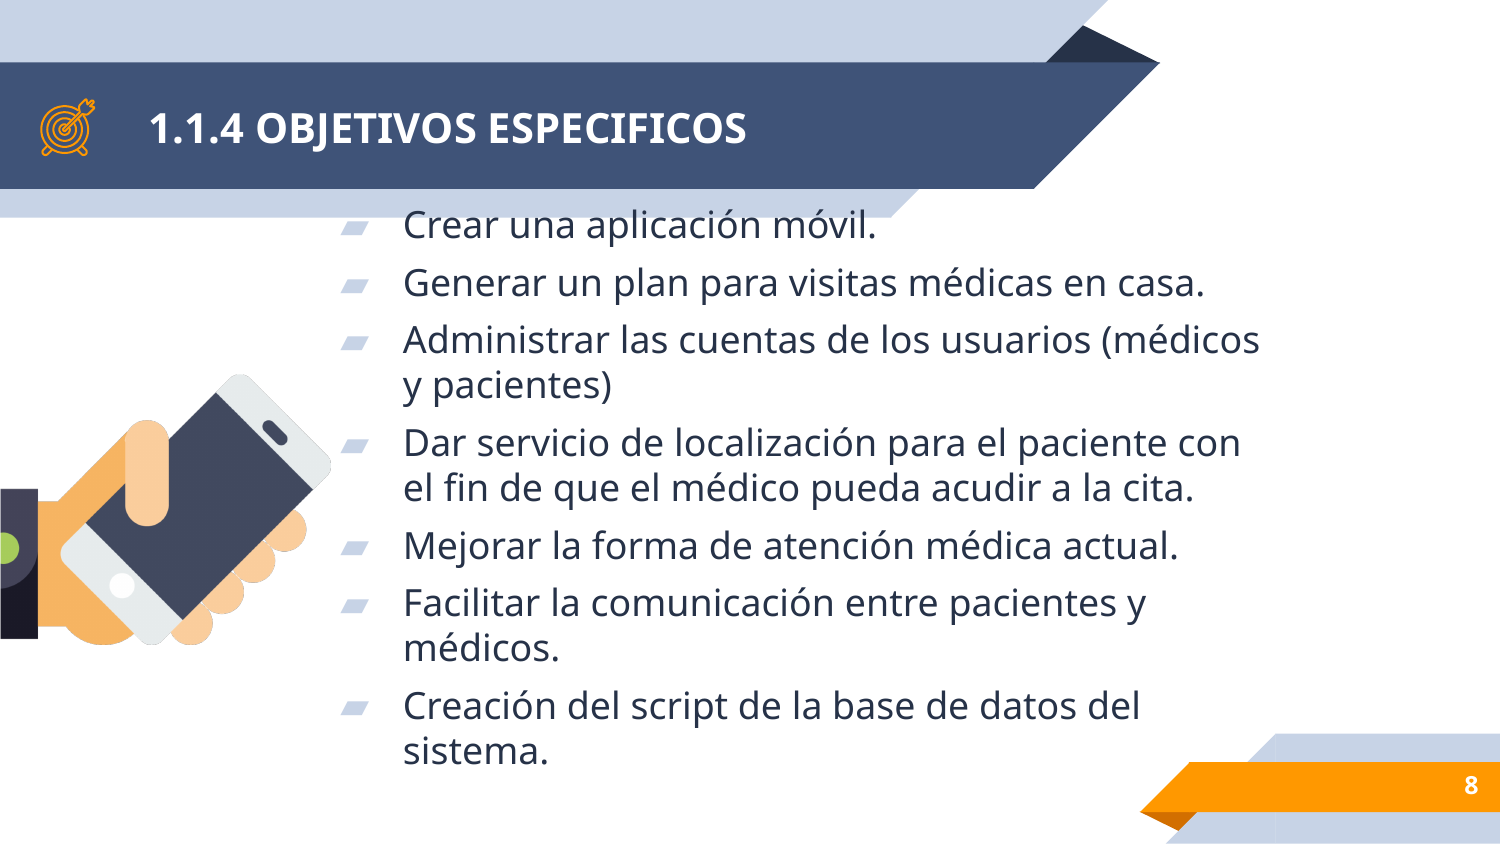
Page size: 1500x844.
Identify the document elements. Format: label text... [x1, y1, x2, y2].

title 1.1.4 OBJETIVOS ESPECIFICOS [133, 64, 1035, 190]
picture [1, 344, 312, 675]
slide_number 8 [1249, 760, 1494, 813]
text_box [41, 99, 95, 156]
text_box Crear una aplicación móvil. Generar un plan para visitas médicas en casa. Administrar las cuentas de los usuarios (médicos y pacientes) Dar servicio de localización para el paciente con el fin de que el médico pueda acudir a la cita. Mejorar la forma de atención médica actual. Facilitar la comunicación entre pacientes y médicos. Creación del script de la base de datos del sistema. [312, 303, 1296, 670]
